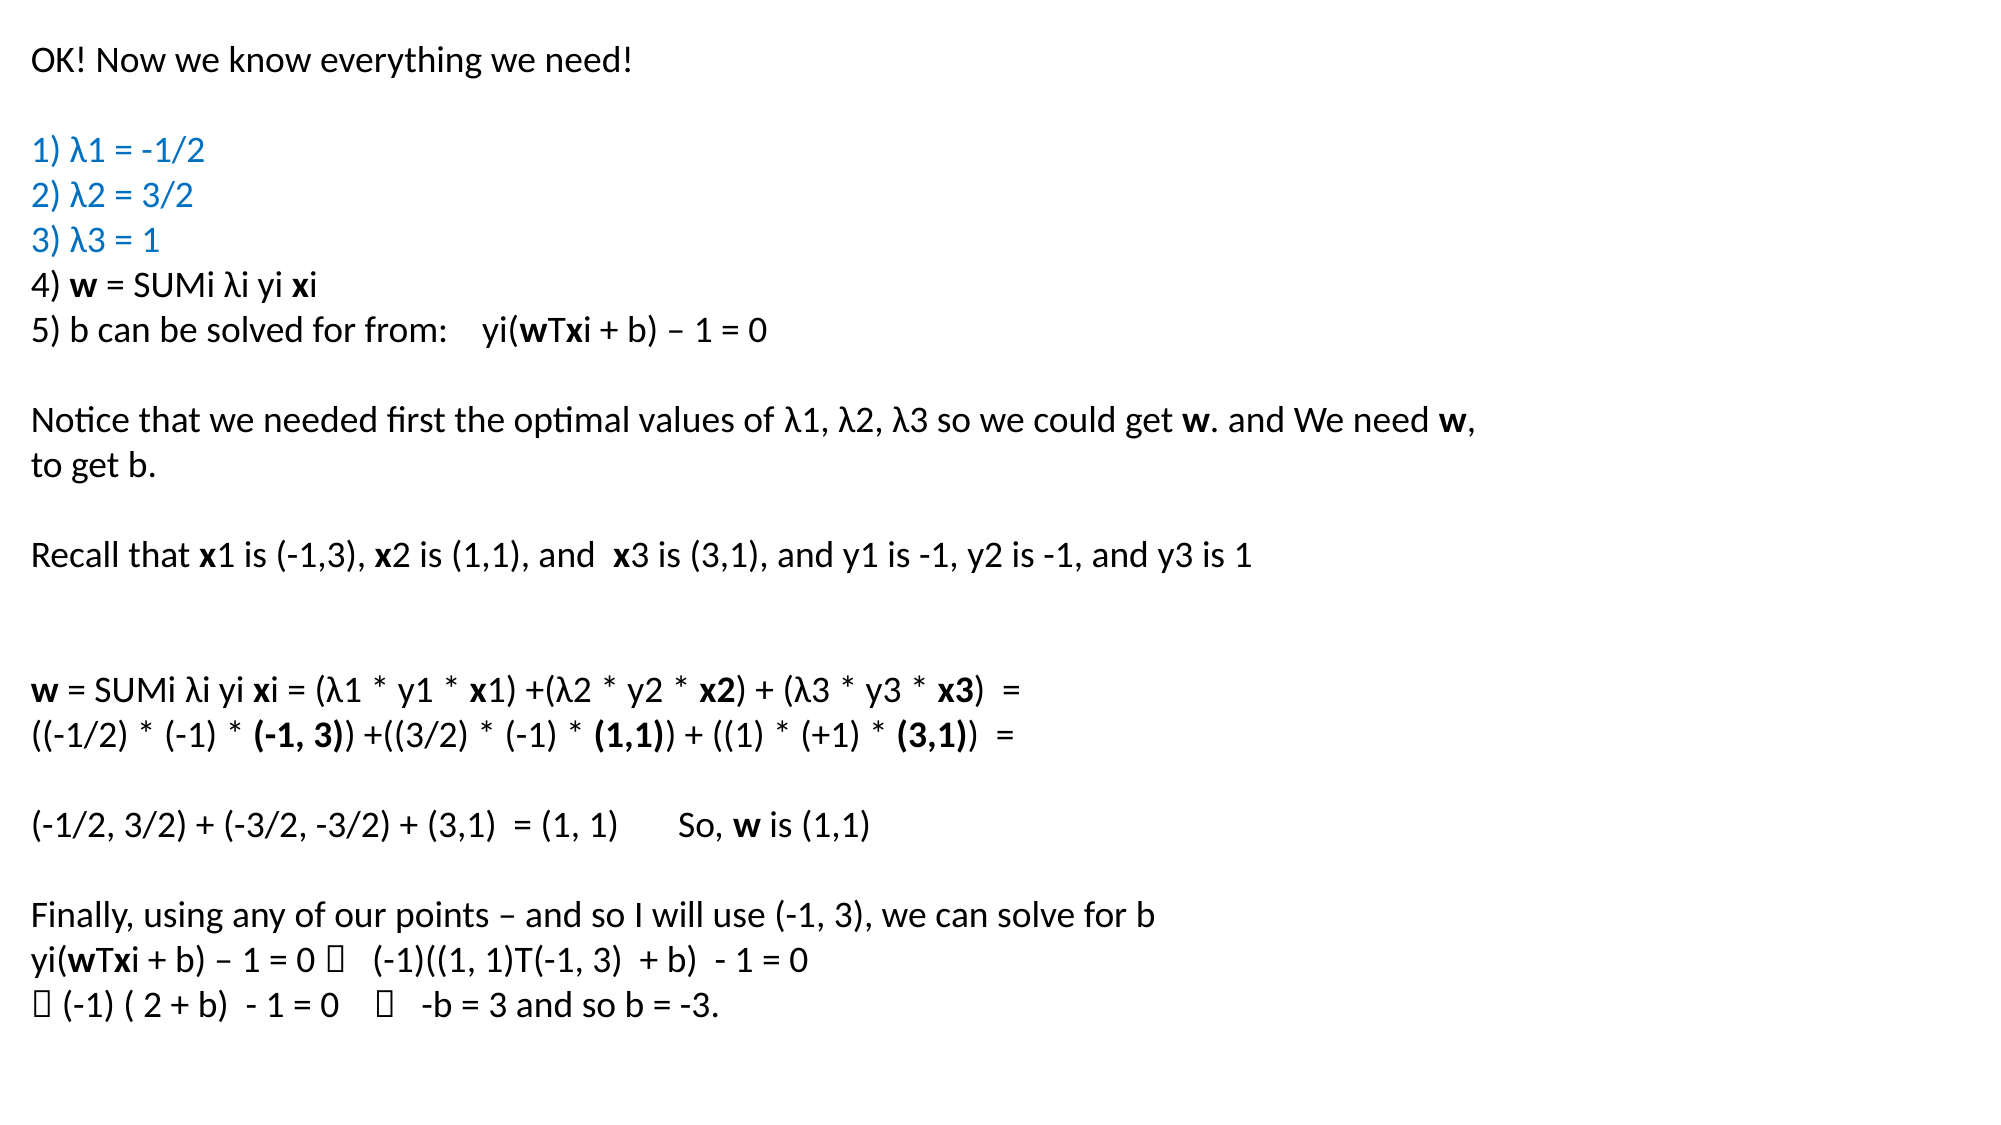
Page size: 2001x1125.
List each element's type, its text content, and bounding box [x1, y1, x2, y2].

text_box OK! Now we know everything we need! 1) λ1 = -1/2 2) λ2 = 3/2 3) λ3 = 1 4) w = SUMi λi yi xi 5) b can be solved for from: yi(wTxi + b) – 1 = 0 Notice that we needed first the optimal values of λ1, λ2, λ3 so we could get w. and We need w, to get b. Recall that x1 is (-1,3), x2 is (1,1), and x3 is (3,1), and y1 is -1, y2 is -1, and y3 is 1 w = SUMi λi yi xi = (λ1 * y1 * x1) +(λ2 * y2 * x2) + (λ3 * y3 * x3) = ((-1/2) * (-1) * (-1, 3)) +((3/2) * (-1) * (1,1)) + ((1) * (+1) * (3,1)) = (-1/2, 3/2) + (-3/2, -3/2) + (3,1) = (1, 1) So, w is (1,1) Finally, using any of our points – and so I will use (-1, 3), we can solve for b yi(wTxi + b) – 1 = 0  (-1)((1, 1)T(-1, 3) + b) - 1 = 0  (-1) ( 2 + b) - 1 = 0  -b = 3 and so b = -3. [16, 27, 1500, 1125]
